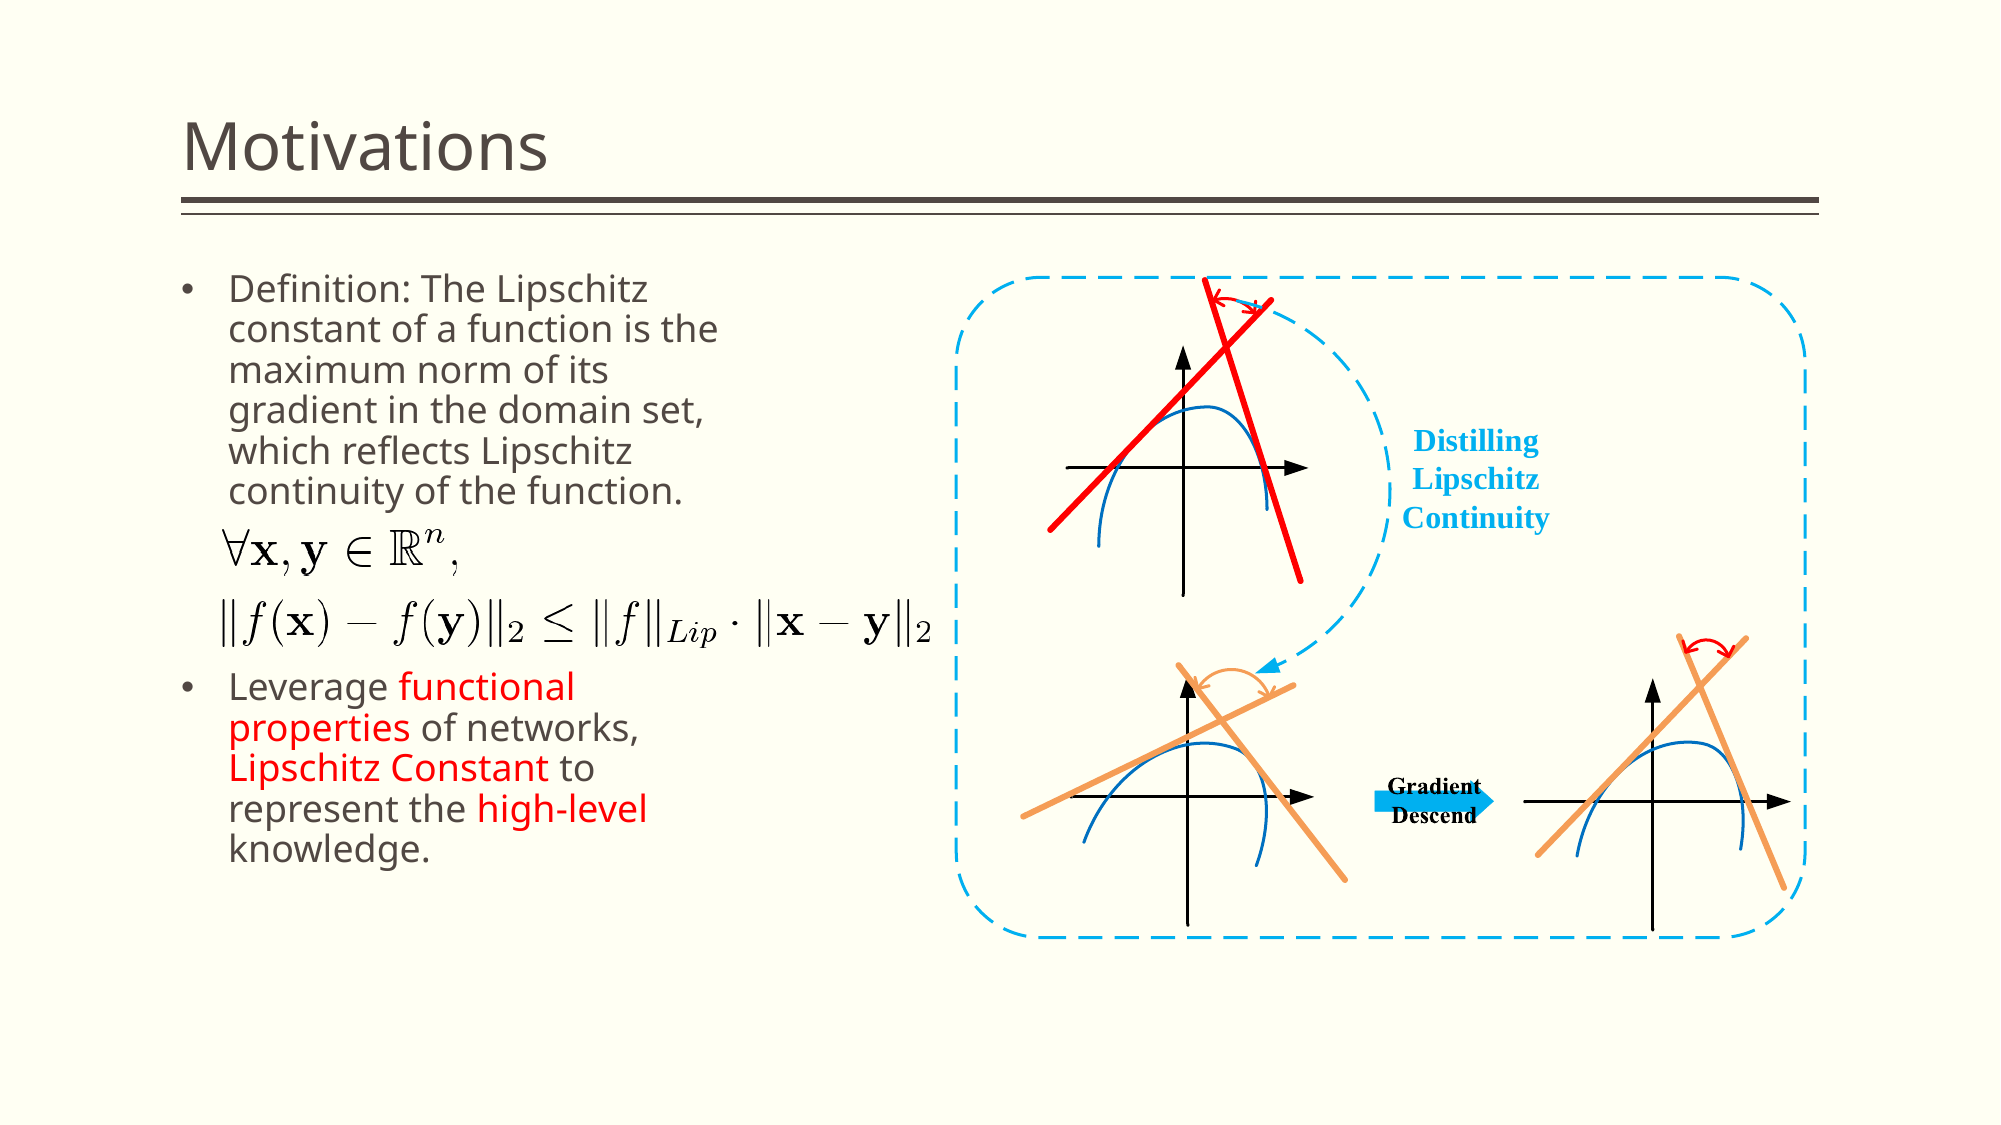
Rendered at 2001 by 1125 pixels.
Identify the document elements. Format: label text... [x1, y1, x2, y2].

picture [222, 599, 930, 648]
picture [222, 529, 457, 576]
title Motivations [181, 12, 1819, 193]
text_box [952, 272, 1819, 957]
